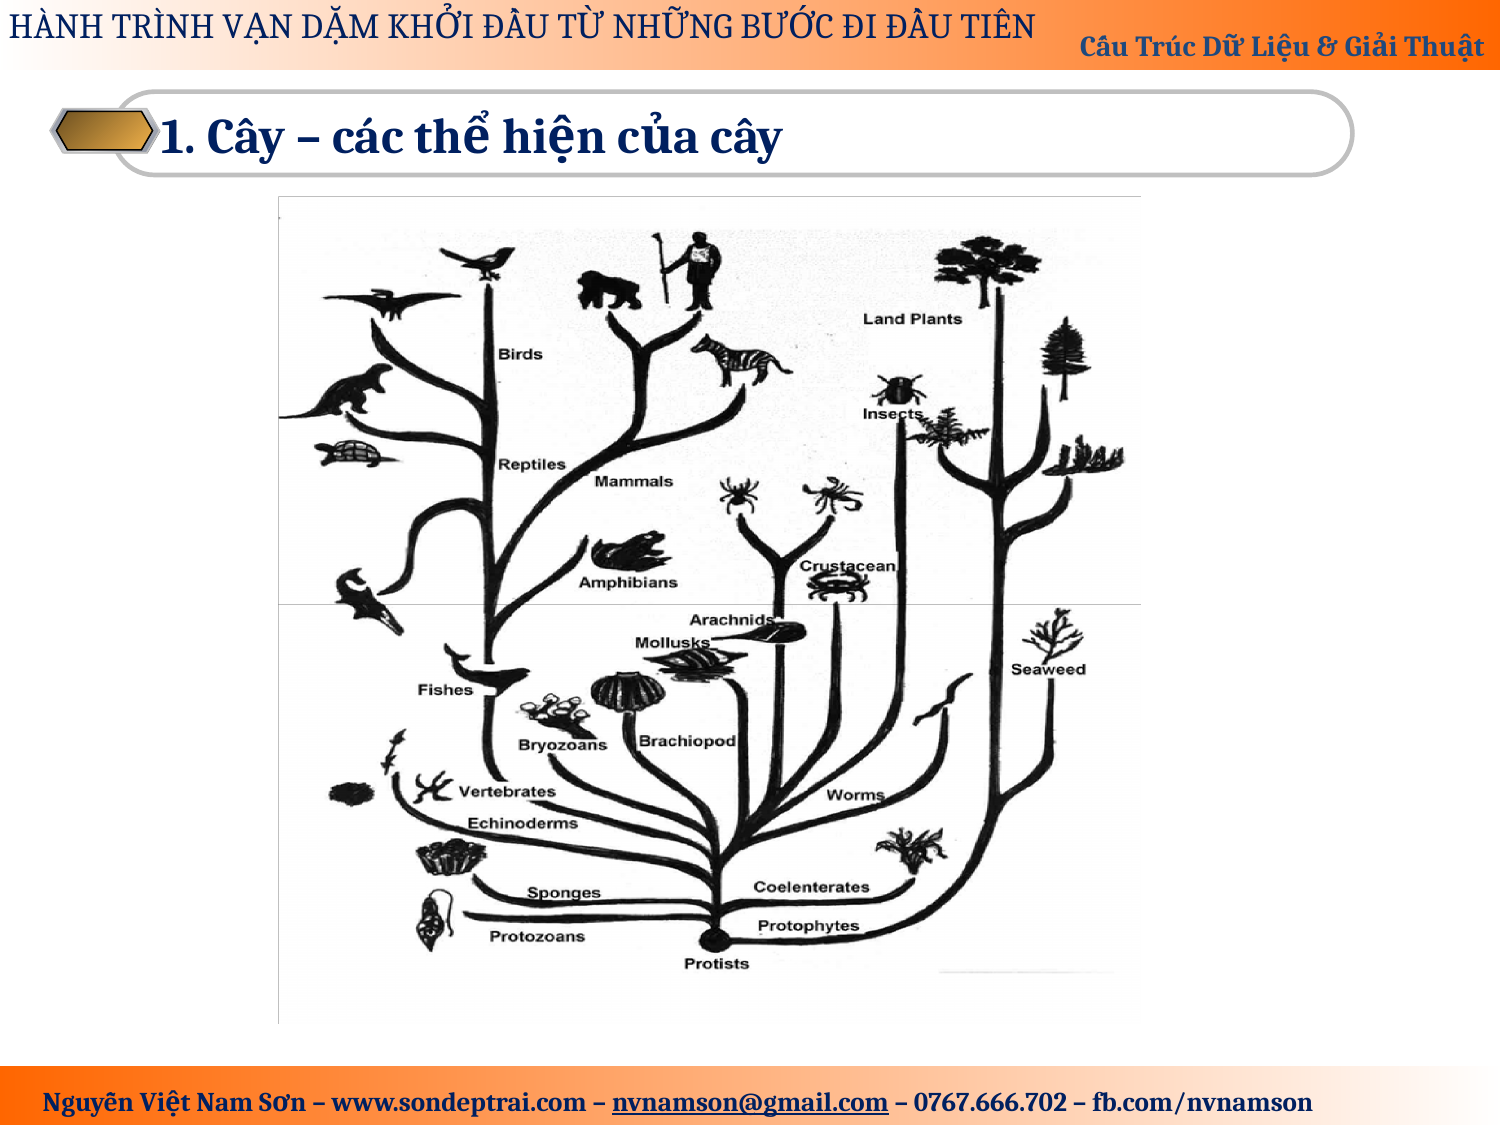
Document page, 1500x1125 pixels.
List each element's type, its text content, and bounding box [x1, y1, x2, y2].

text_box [646, 1067, 650, 1099]
text_box 3 [674, 37, 679, 70]
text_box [498, 0, 502, 21]
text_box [277, 195, 1141, 1024]
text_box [558, 1067, 562, 1103]
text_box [586, 8, 590, 36]
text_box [558, 1106, 562, 1125]
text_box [498, 31, 502, 70]
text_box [49, 91, 1353, 176]
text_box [646, 1115, 650, 1125]
text_box 3 [821, 1067, 826, 1113]
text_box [586, 38, 590, 70]
text_box 3 [674, 10, 680, 36]
text_box 3 [674, 0, 679, 8]
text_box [646, 1100, 650, 1113]
